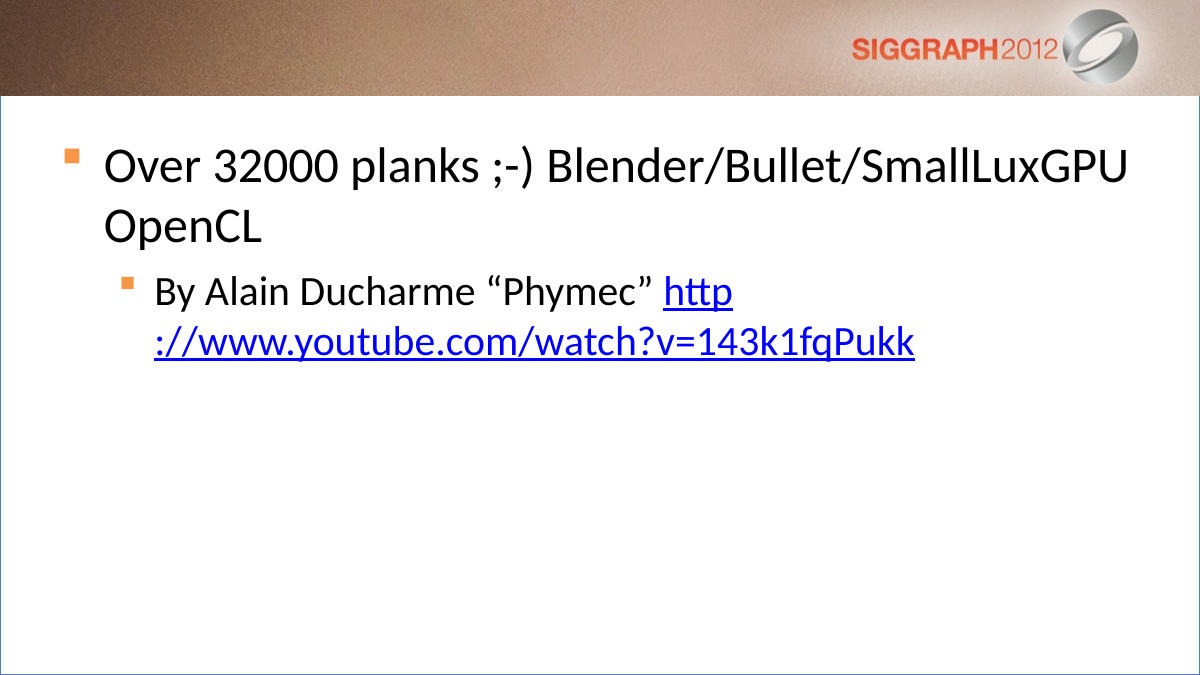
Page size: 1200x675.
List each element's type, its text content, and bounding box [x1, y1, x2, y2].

picture [0, 0, 1200, 96]
list Over 32000 planks ;-) Blender/Bullet/SmallLuxGPU OpenCL By Alain Ducharme “Phymec” http://www.youtube.com/watch?v=143k1fqPukk [45, 125, 1163, 638]
